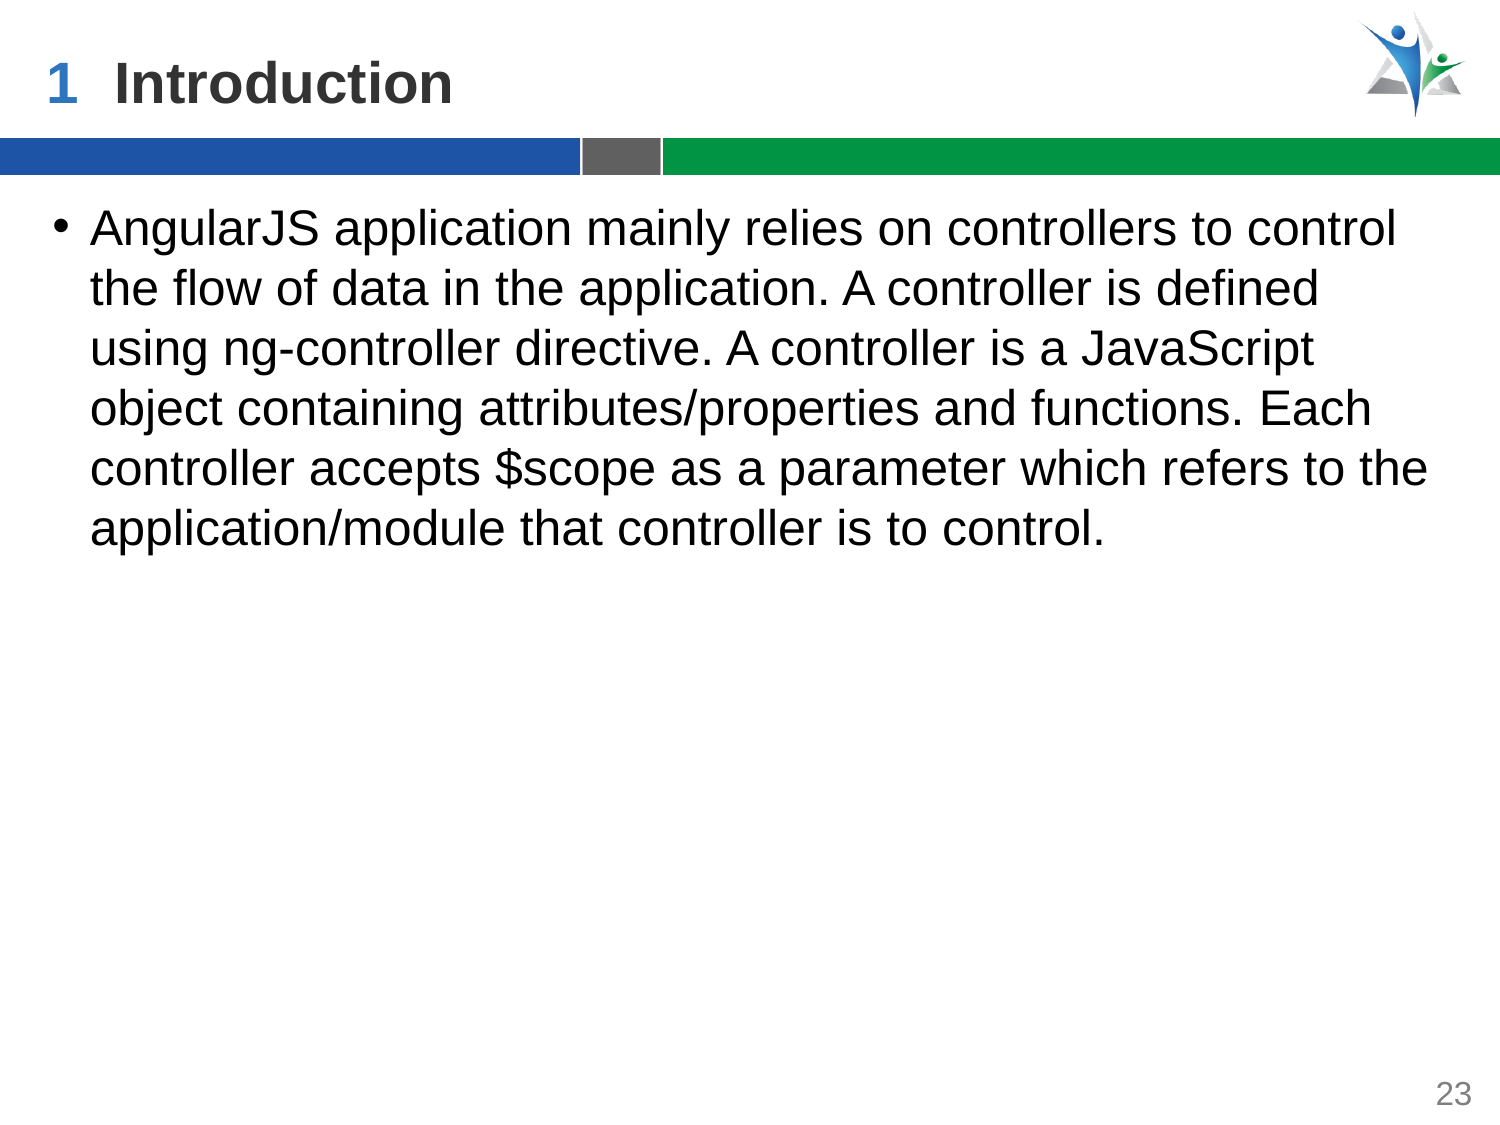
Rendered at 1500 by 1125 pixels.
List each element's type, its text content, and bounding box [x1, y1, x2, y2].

list AngularJS application mainly relies on controllers to control the flow of data in the application. A controller is defined using ng-controller directive. A controller is a JavaScript object containing attributes/properties and functions. Each controller accepts $scope as a parameter which refers to the application/module that controller is to control. [37, 187, 1463, 1072]
picture [0, 138, 1500, 175]
list Introduction [99, 37, 1413, 124]
list 1 [24, 37, 99, 124]
picture [1350, 12, 1476, 117]
